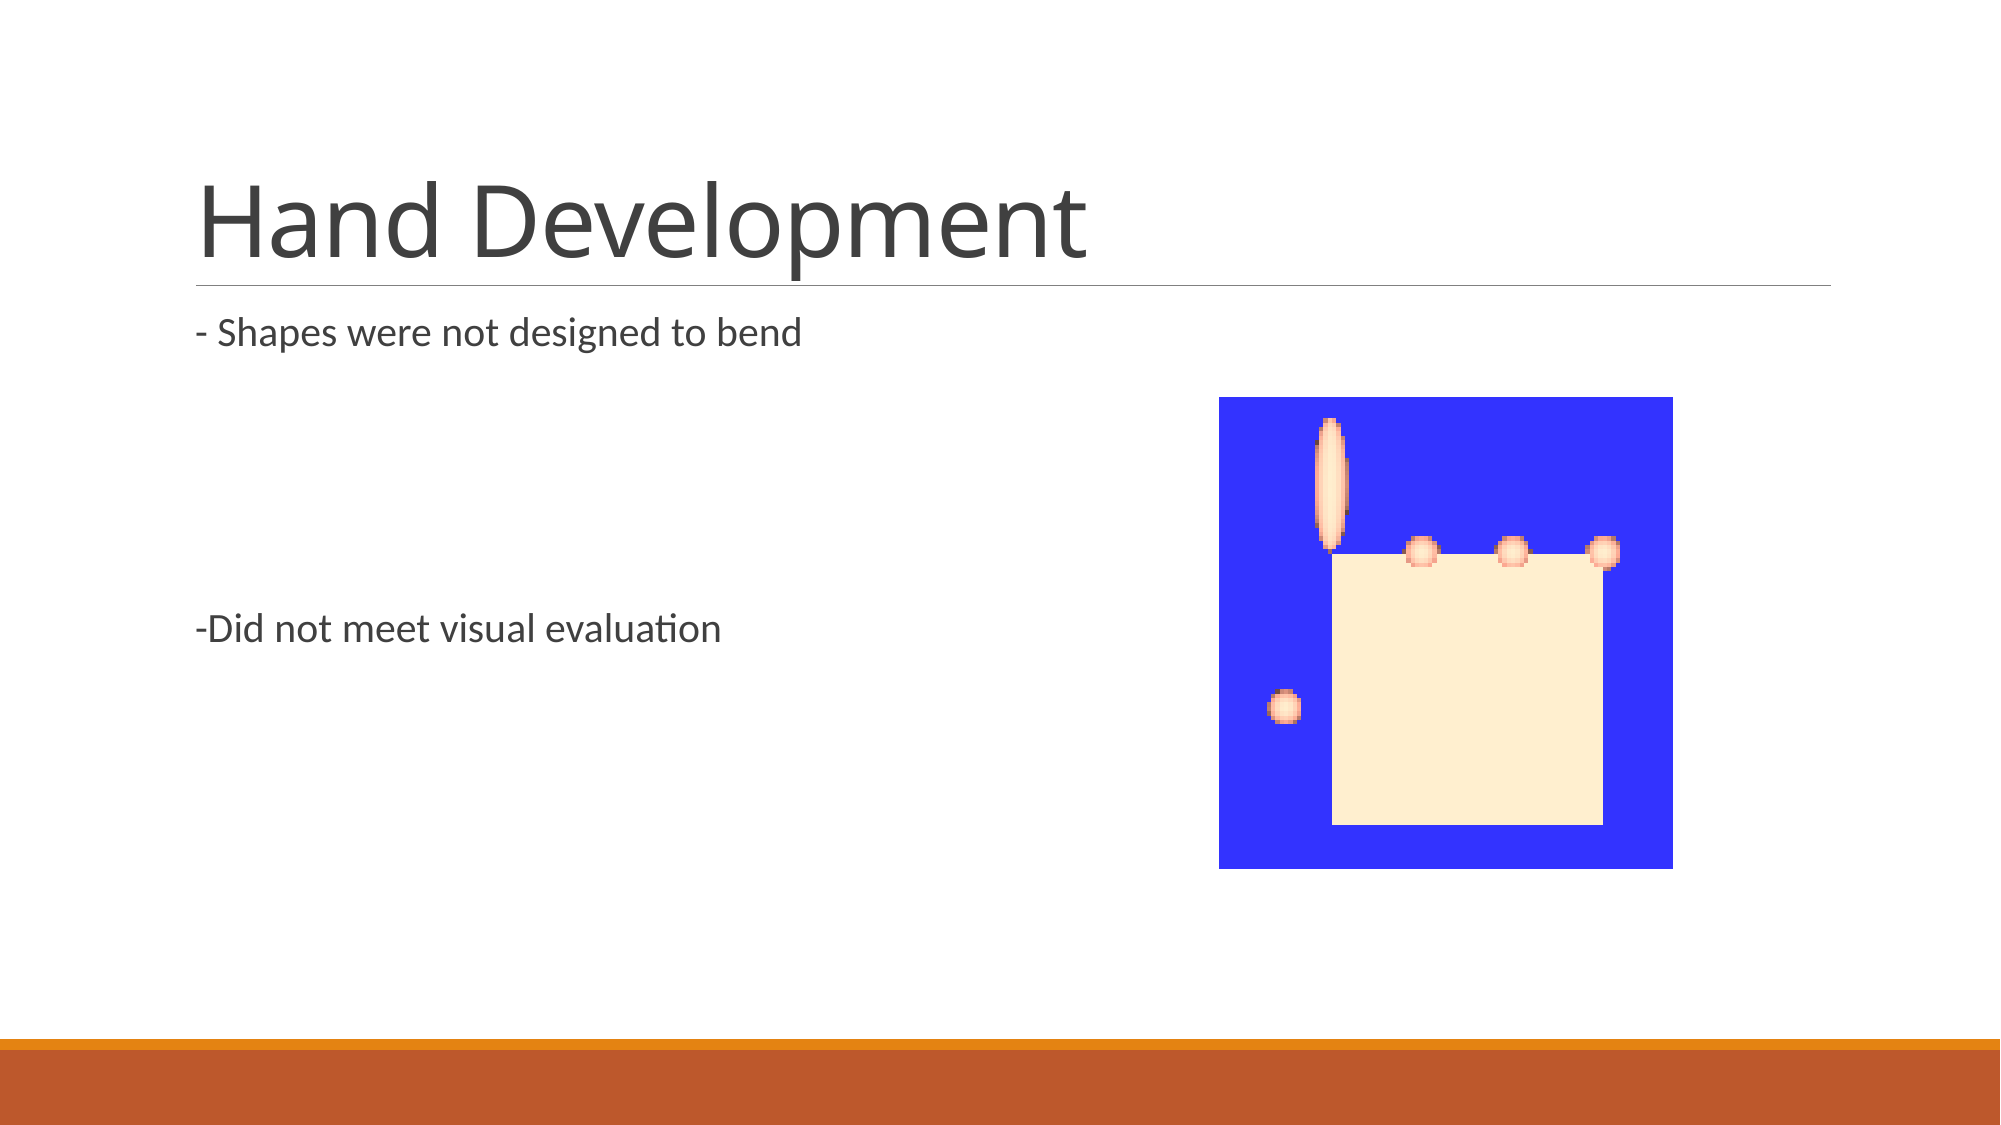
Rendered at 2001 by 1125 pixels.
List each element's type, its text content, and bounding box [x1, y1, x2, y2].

list - Shapes were not designed to bend -Did not meet visual evaluation [180, 302, 990, 963]
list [1218, 396, 1674, 869]
title Hand Development [180, 47, 1830, 285]
